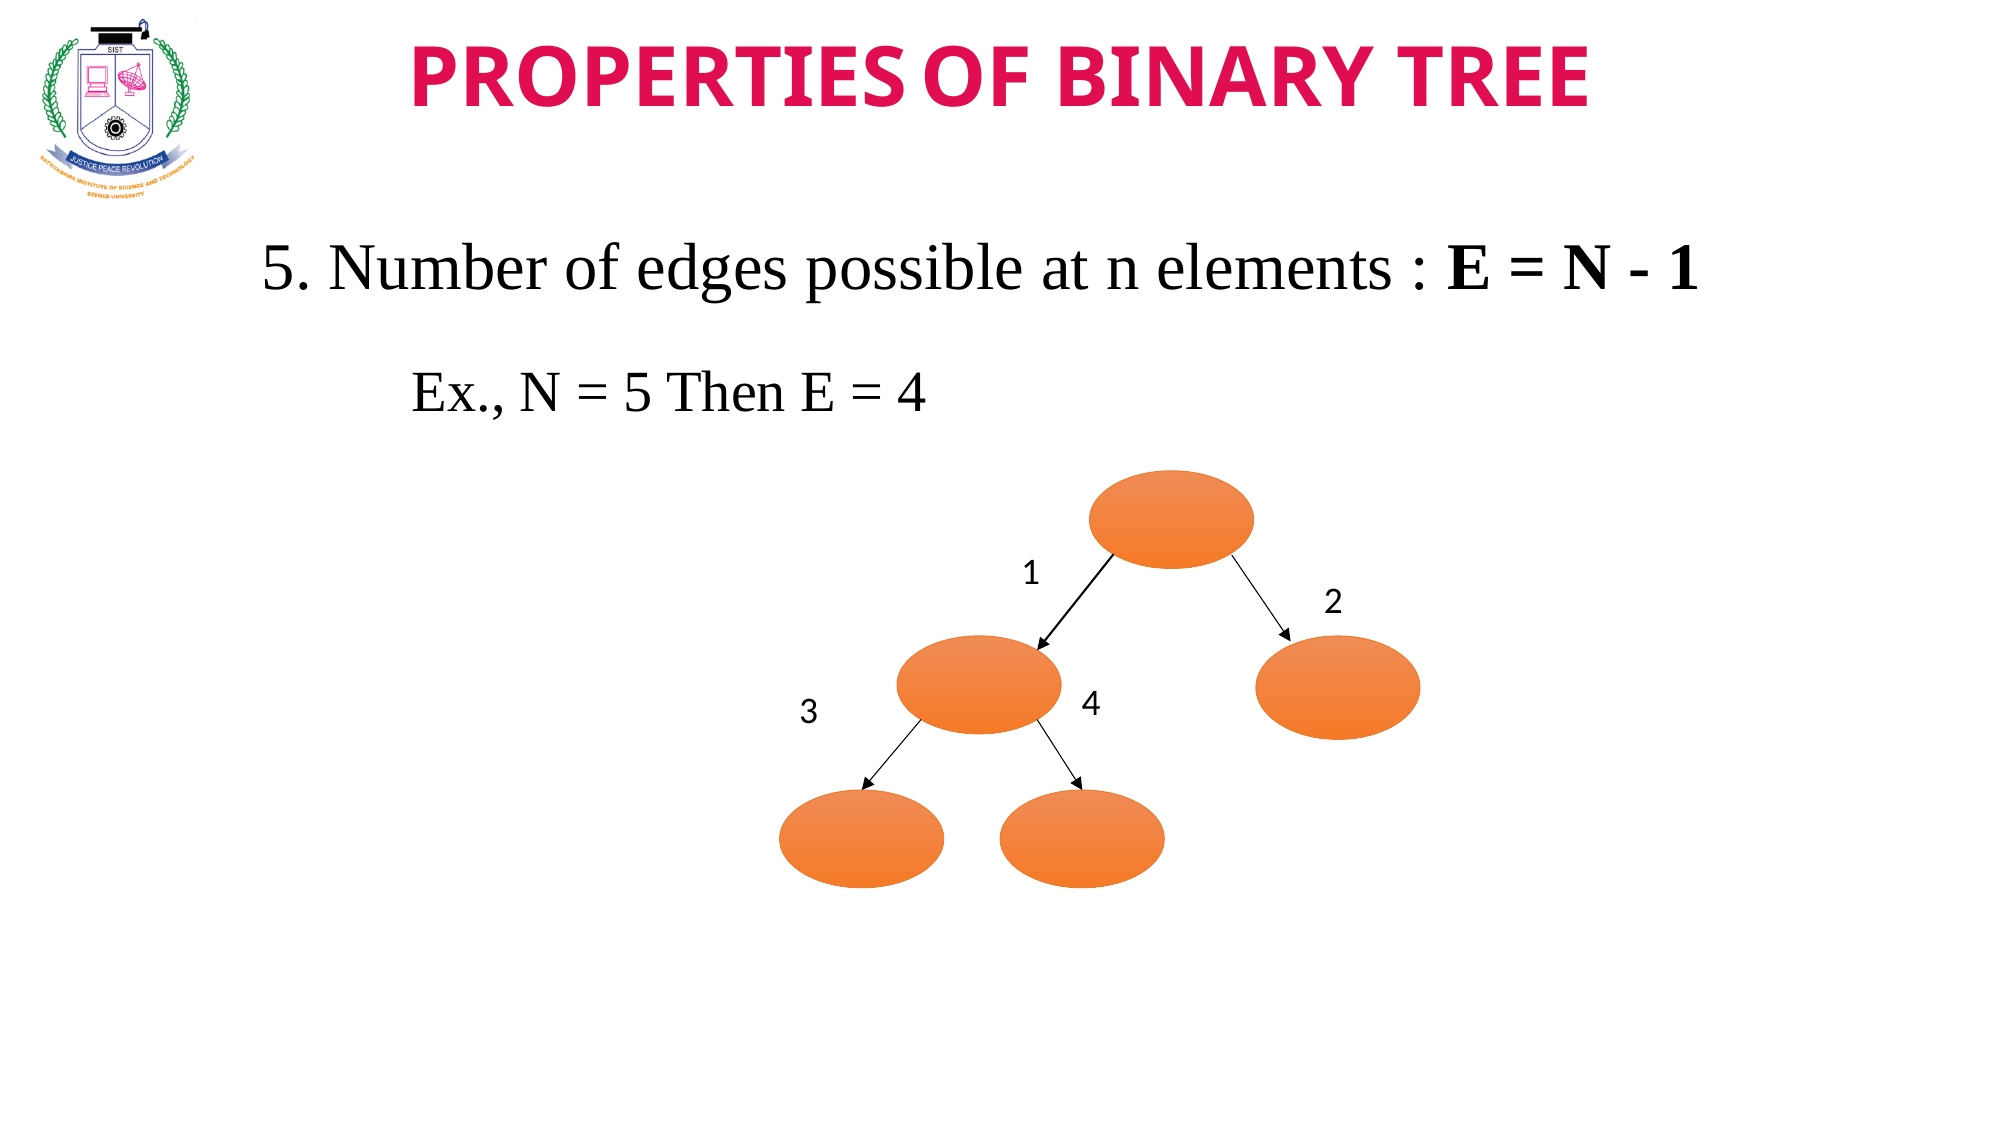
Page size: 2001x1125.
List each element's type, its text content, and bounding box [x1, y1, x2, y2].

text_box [779, 470, 1421, 888]
picture [28, 14, 196, 205]
text_box PROPERTIES OF BINARY TREE [338, 16, 1662, 131]
text_box 5. Number of edges possible at n elements : E = N - 1 Ex., N = 5 Then E = 4 [247, 215, 1876, 481]
